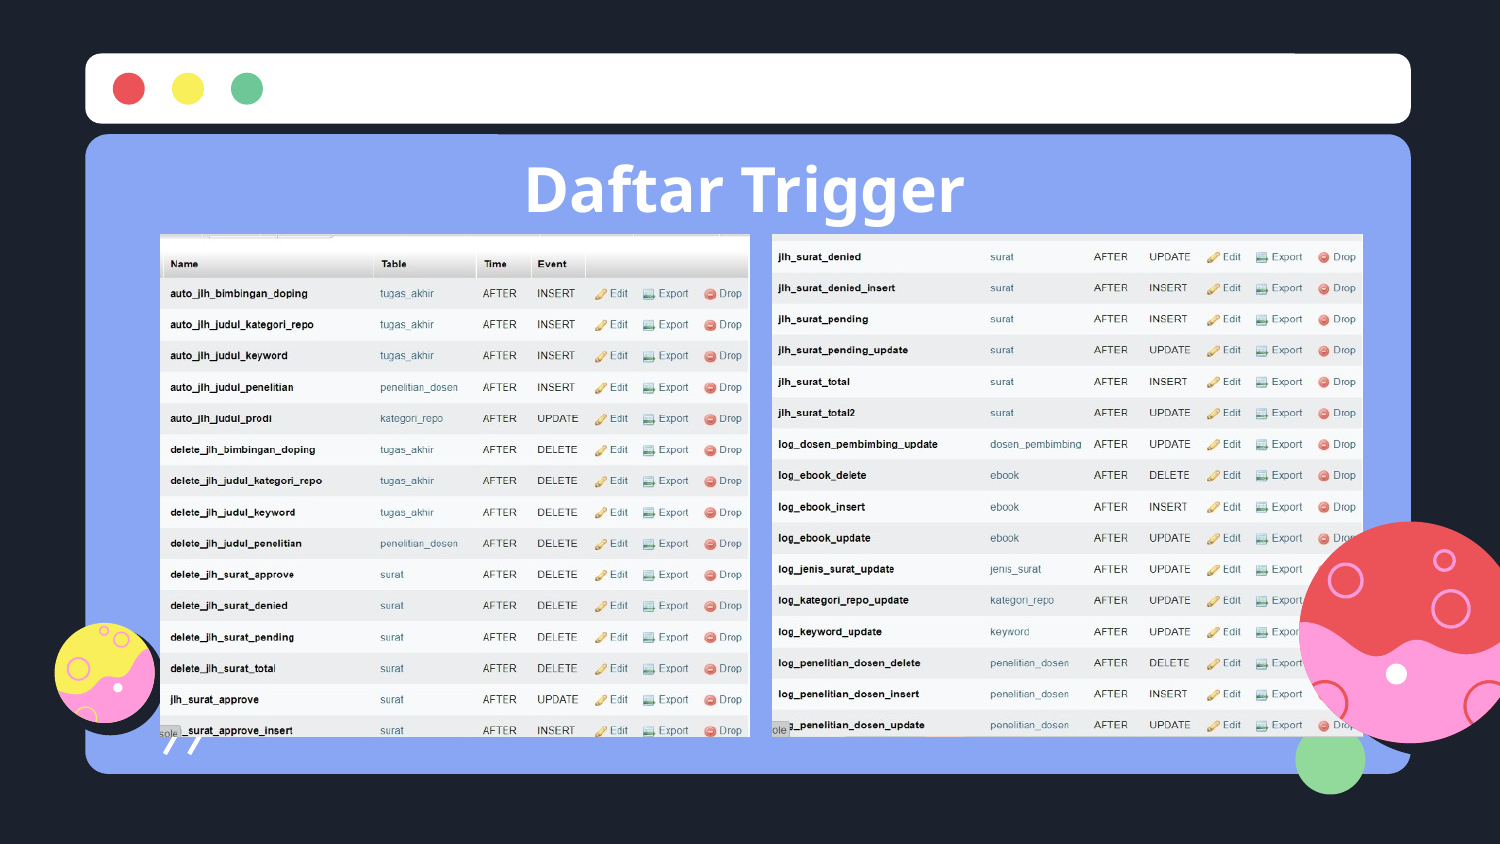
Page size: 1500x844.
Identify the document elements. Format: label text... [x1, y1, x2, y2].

picture [160, 234, 751, 737]
text_box Daftar Trigger [508, 140, 992, 235]
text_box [1253, 476, 1500, 789]
picture [772, 234, 1363, 737]
